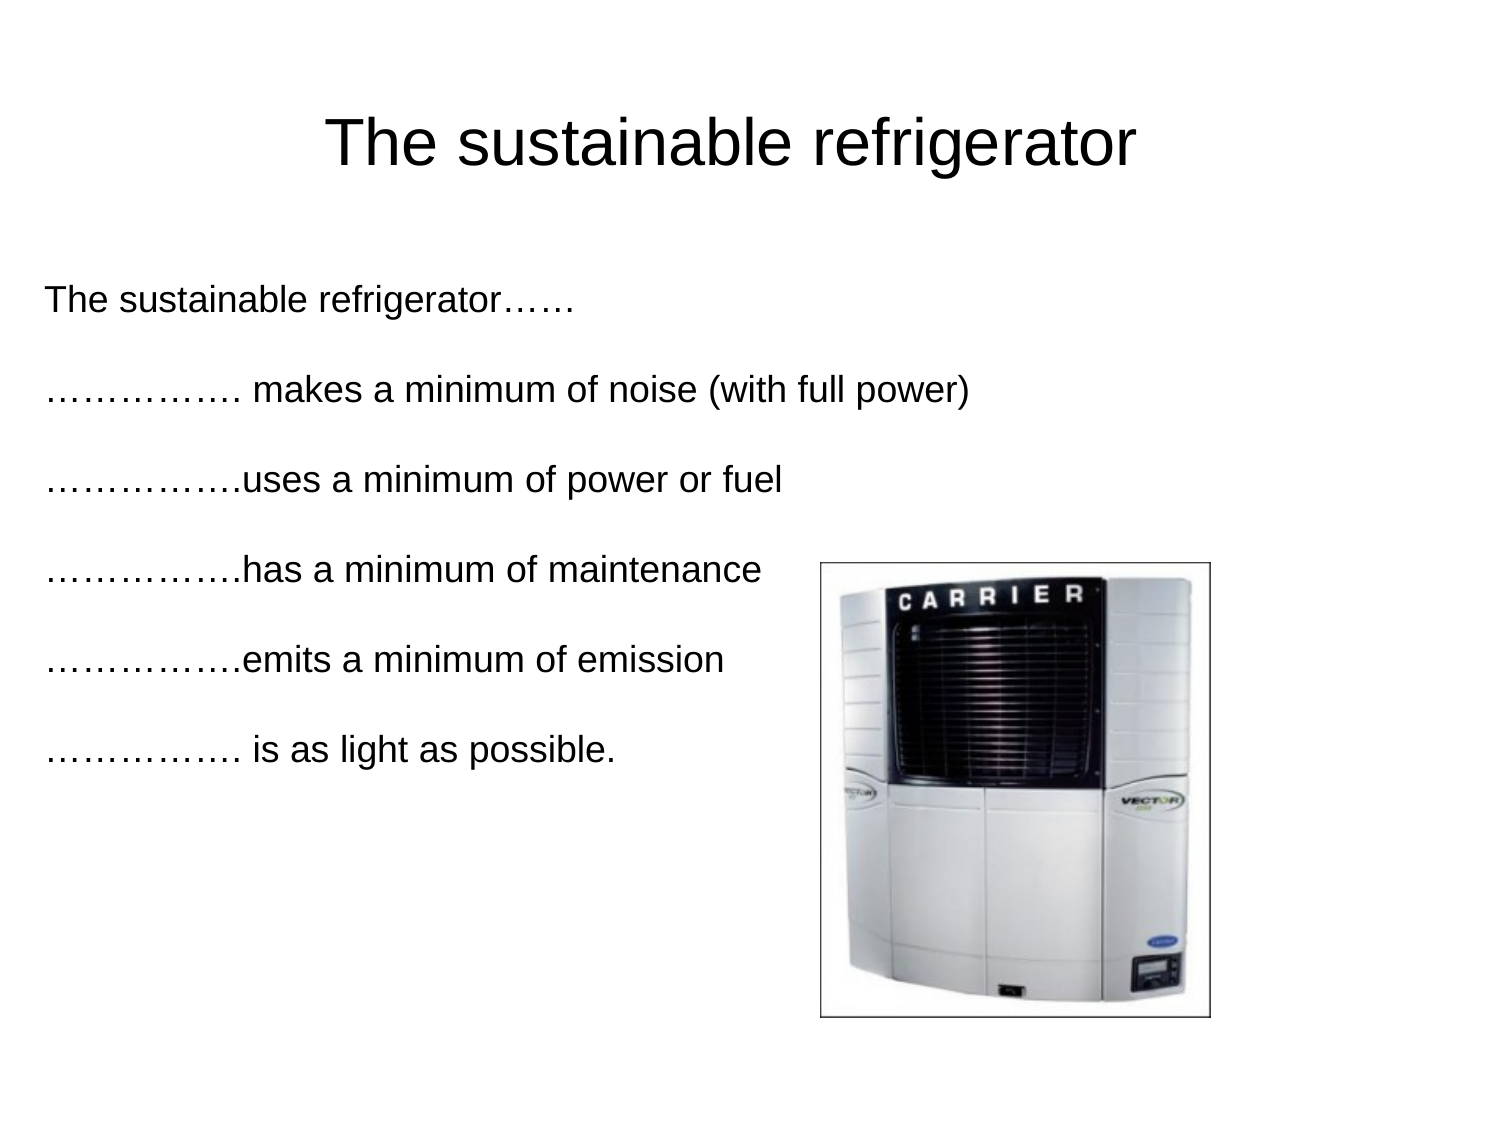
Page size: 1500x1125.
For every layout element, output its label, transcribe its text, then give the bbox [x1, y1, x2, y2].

picture [819, 562, 1211, 1018]
title The sustainable refrigerator [74, 44, 1426, 233]
text_box The sustainable refrigerator…… ……………. makes a minimum of noise (with full power) …………….uses a minimum of power or fuel …………….has a minimum of maintenance …………….emits a minimum of emission ……………. is as light as possible. [29, 267, 1152, 777]
